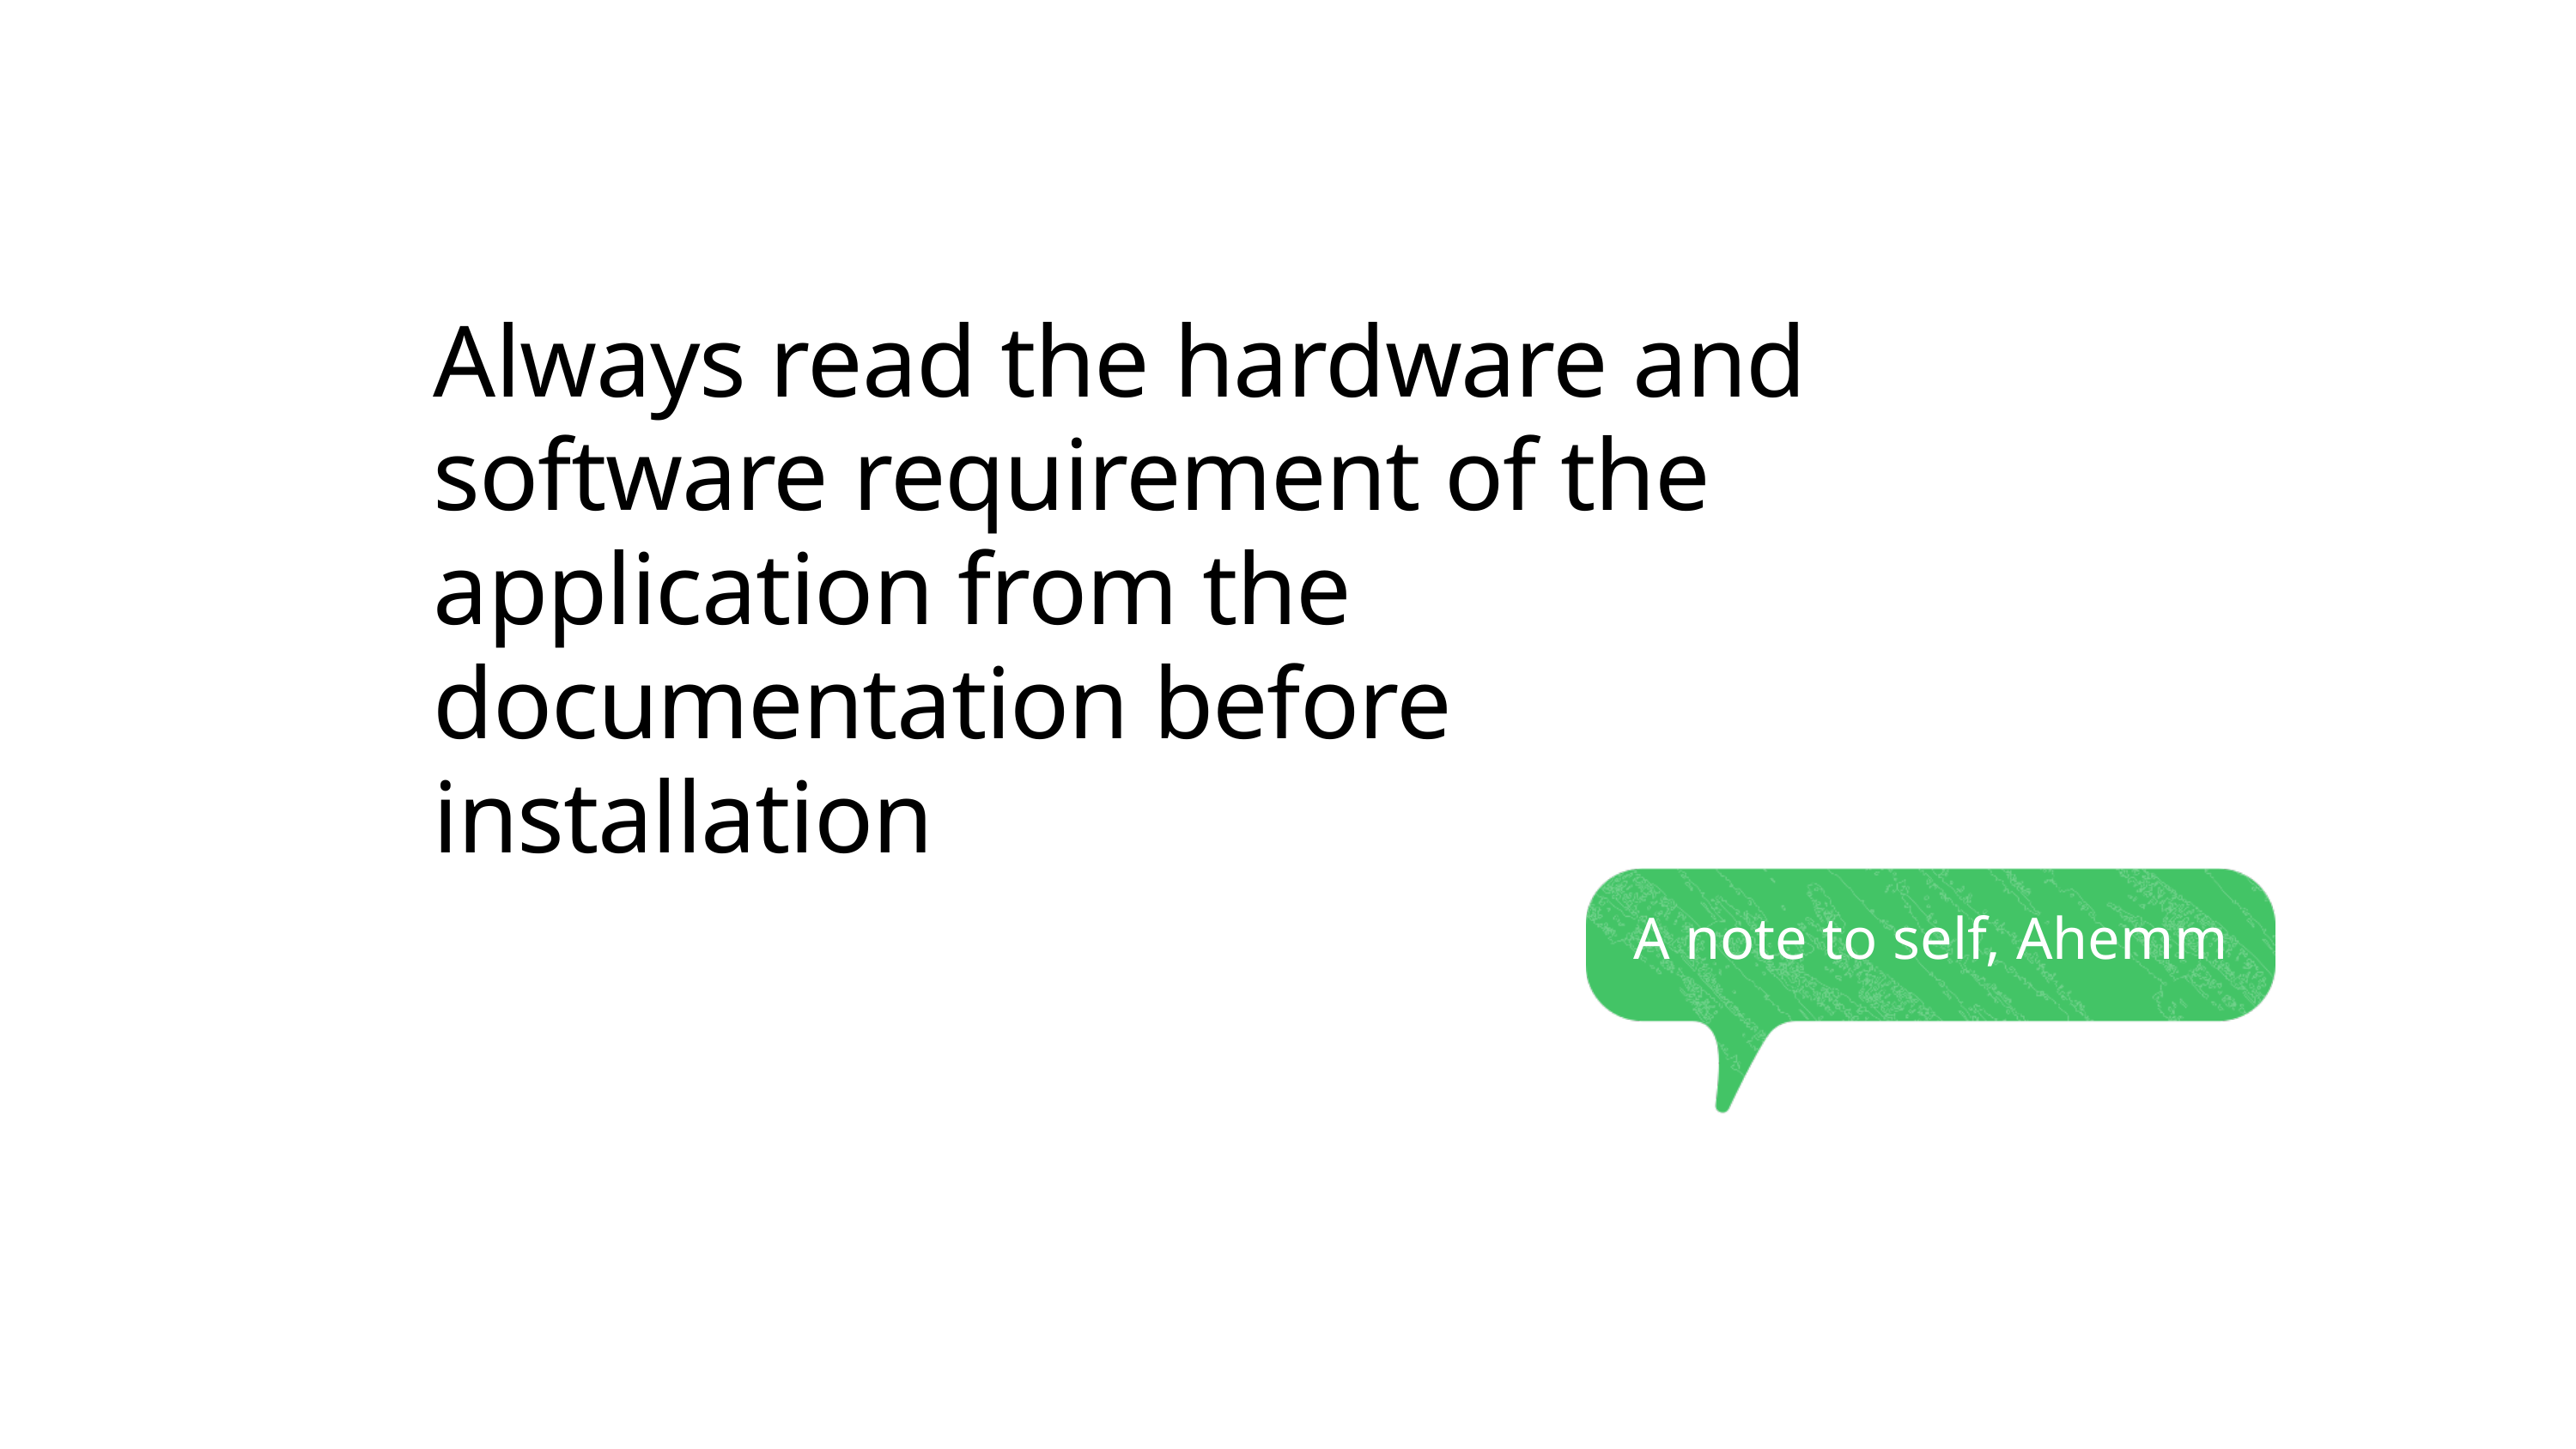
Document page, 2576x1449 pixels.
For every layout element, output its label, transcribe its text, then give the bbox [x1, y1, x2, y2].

text_box Always read the hardware and software requirement of the application from the documentation before installation [434, 301, 1832, 873]
picture [1586, 867, 2276, 1117]
